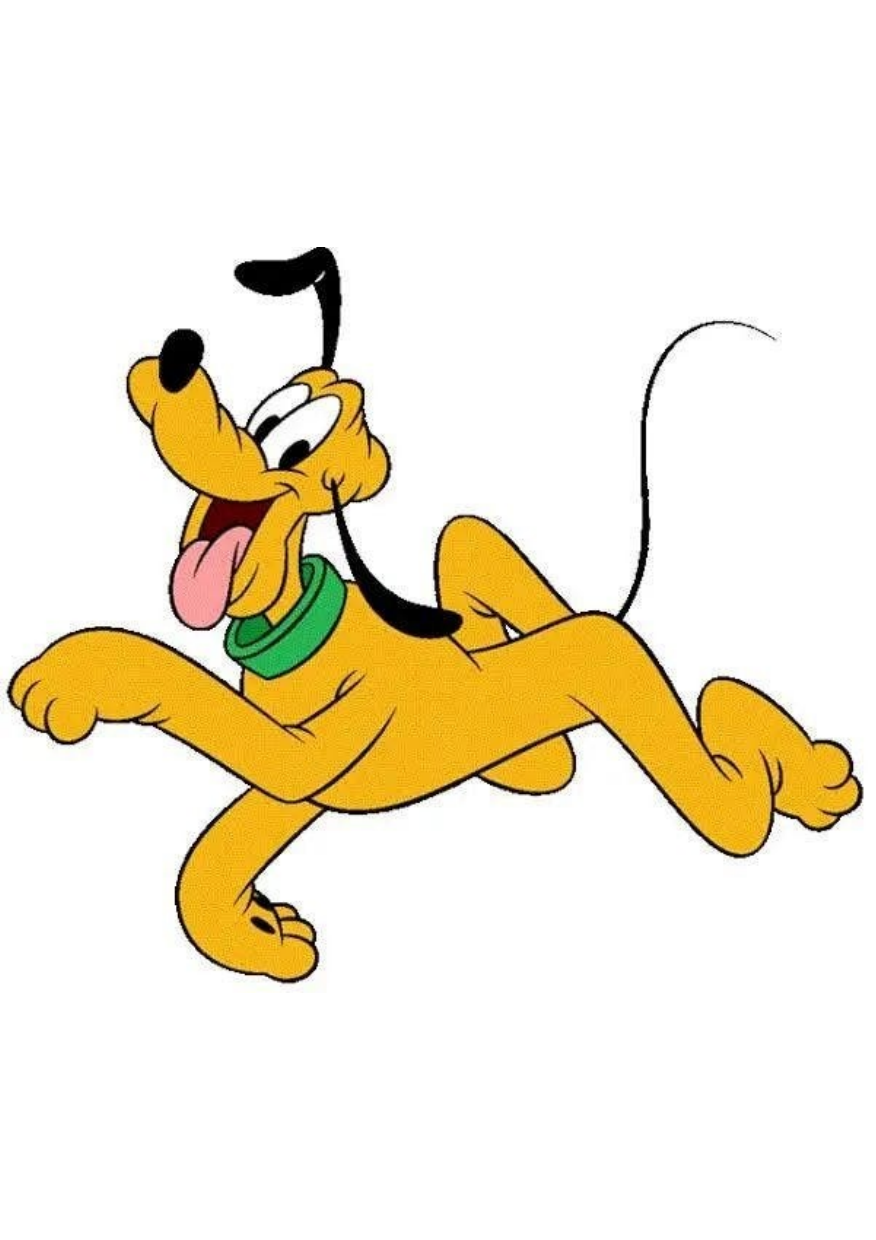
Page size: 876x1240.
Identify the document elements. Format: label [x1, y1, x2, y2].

picture [0, 246, 868, 993]
